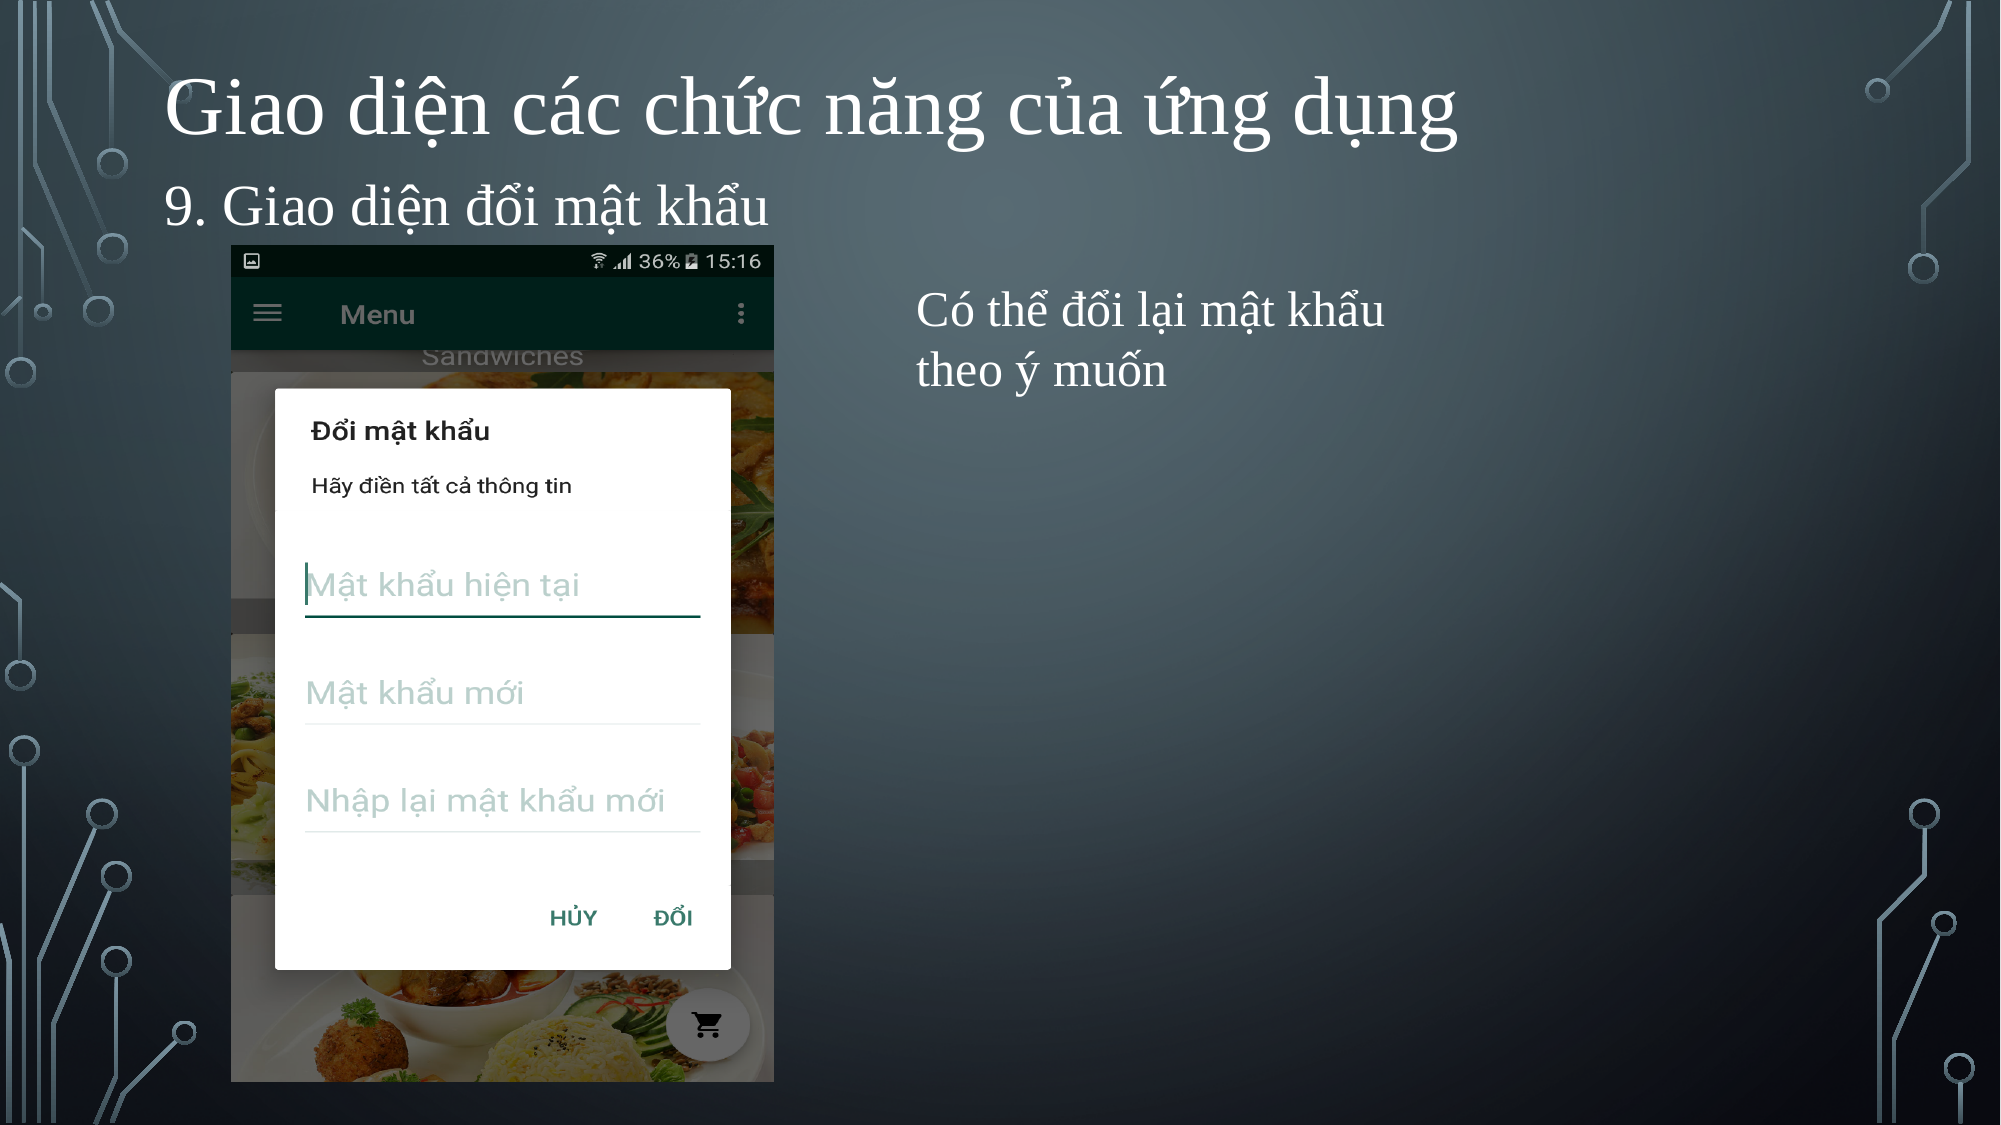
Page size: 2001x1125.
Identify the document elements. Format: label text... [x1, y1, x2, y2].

text_box Giao diện các chức năng của ứng dụng [149, 43, 1924, 159]
text_box Có thể đổi lại mật khẩu theo ý muốn [902, 269, 1496, 405]
picture [231, 245, 775, 1082]
text_box 9. Giao diện đổi mật khẩu [150, 159, 1122, 245]
